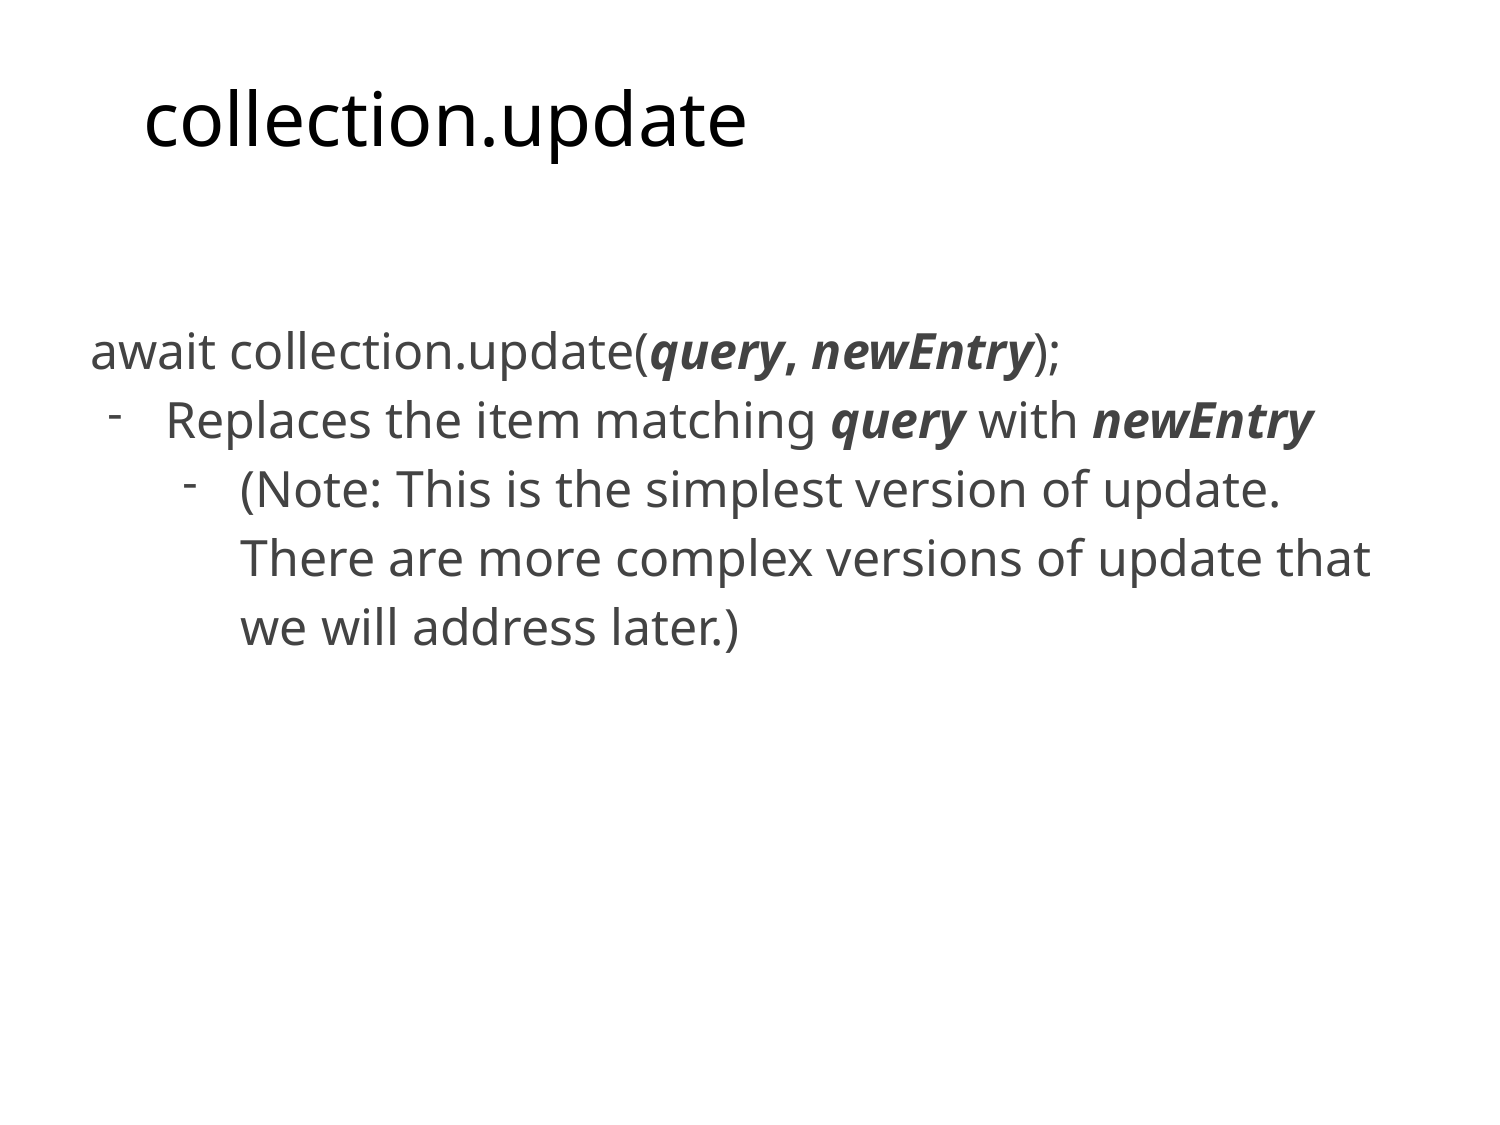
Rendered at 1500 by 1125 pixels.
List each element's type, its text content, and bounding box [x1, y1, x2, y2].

text_box await collection.update(query, newEntry); Replaces the item matching query with newEntry (Note: This is the simplest version of update. There are more complex versions of update that we will address later.) [75, 295, 1425, 884]
text_box collection.update [128, 56, 1372, 183]
